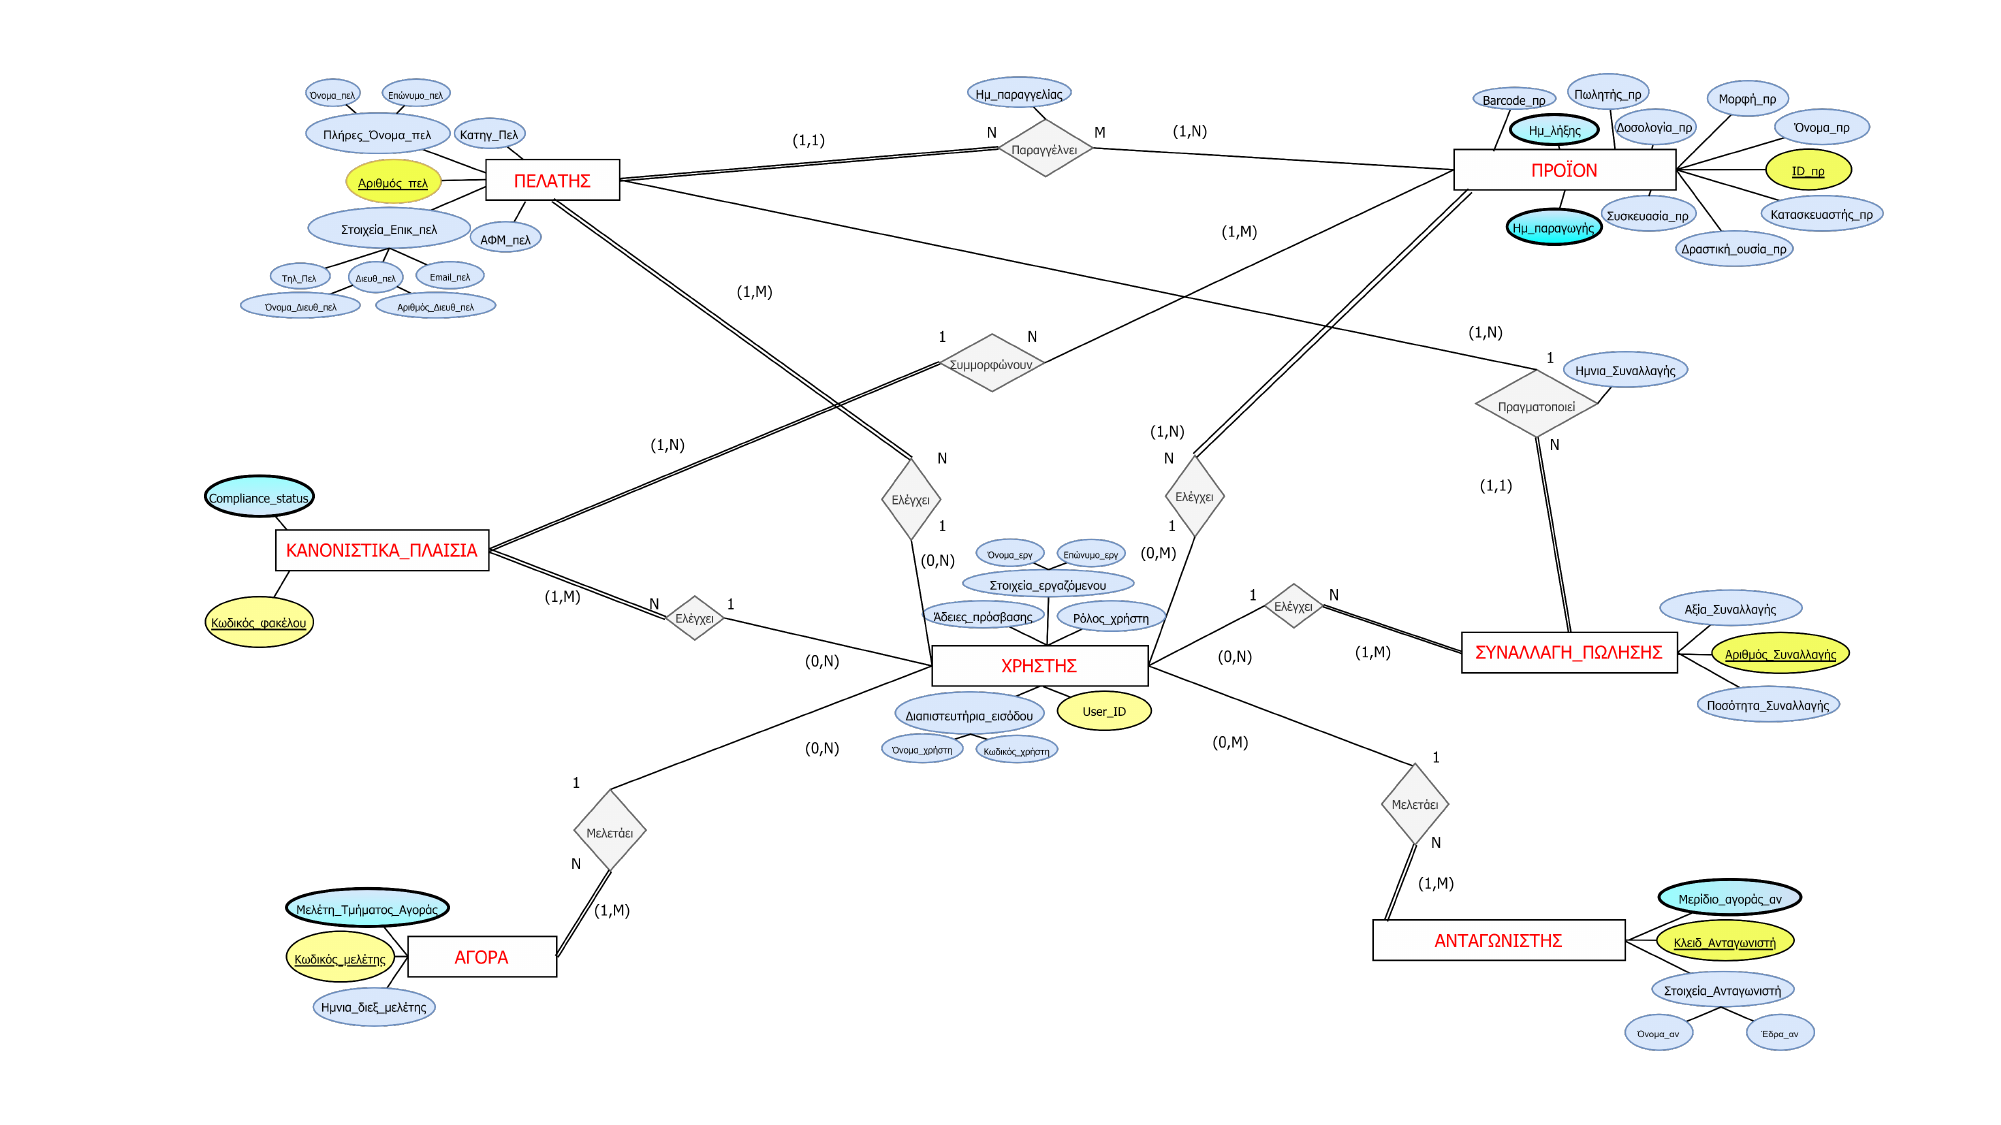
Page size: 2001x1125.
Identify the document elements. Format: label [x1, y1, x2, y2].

picture [203, 73, 1884, 1052]
